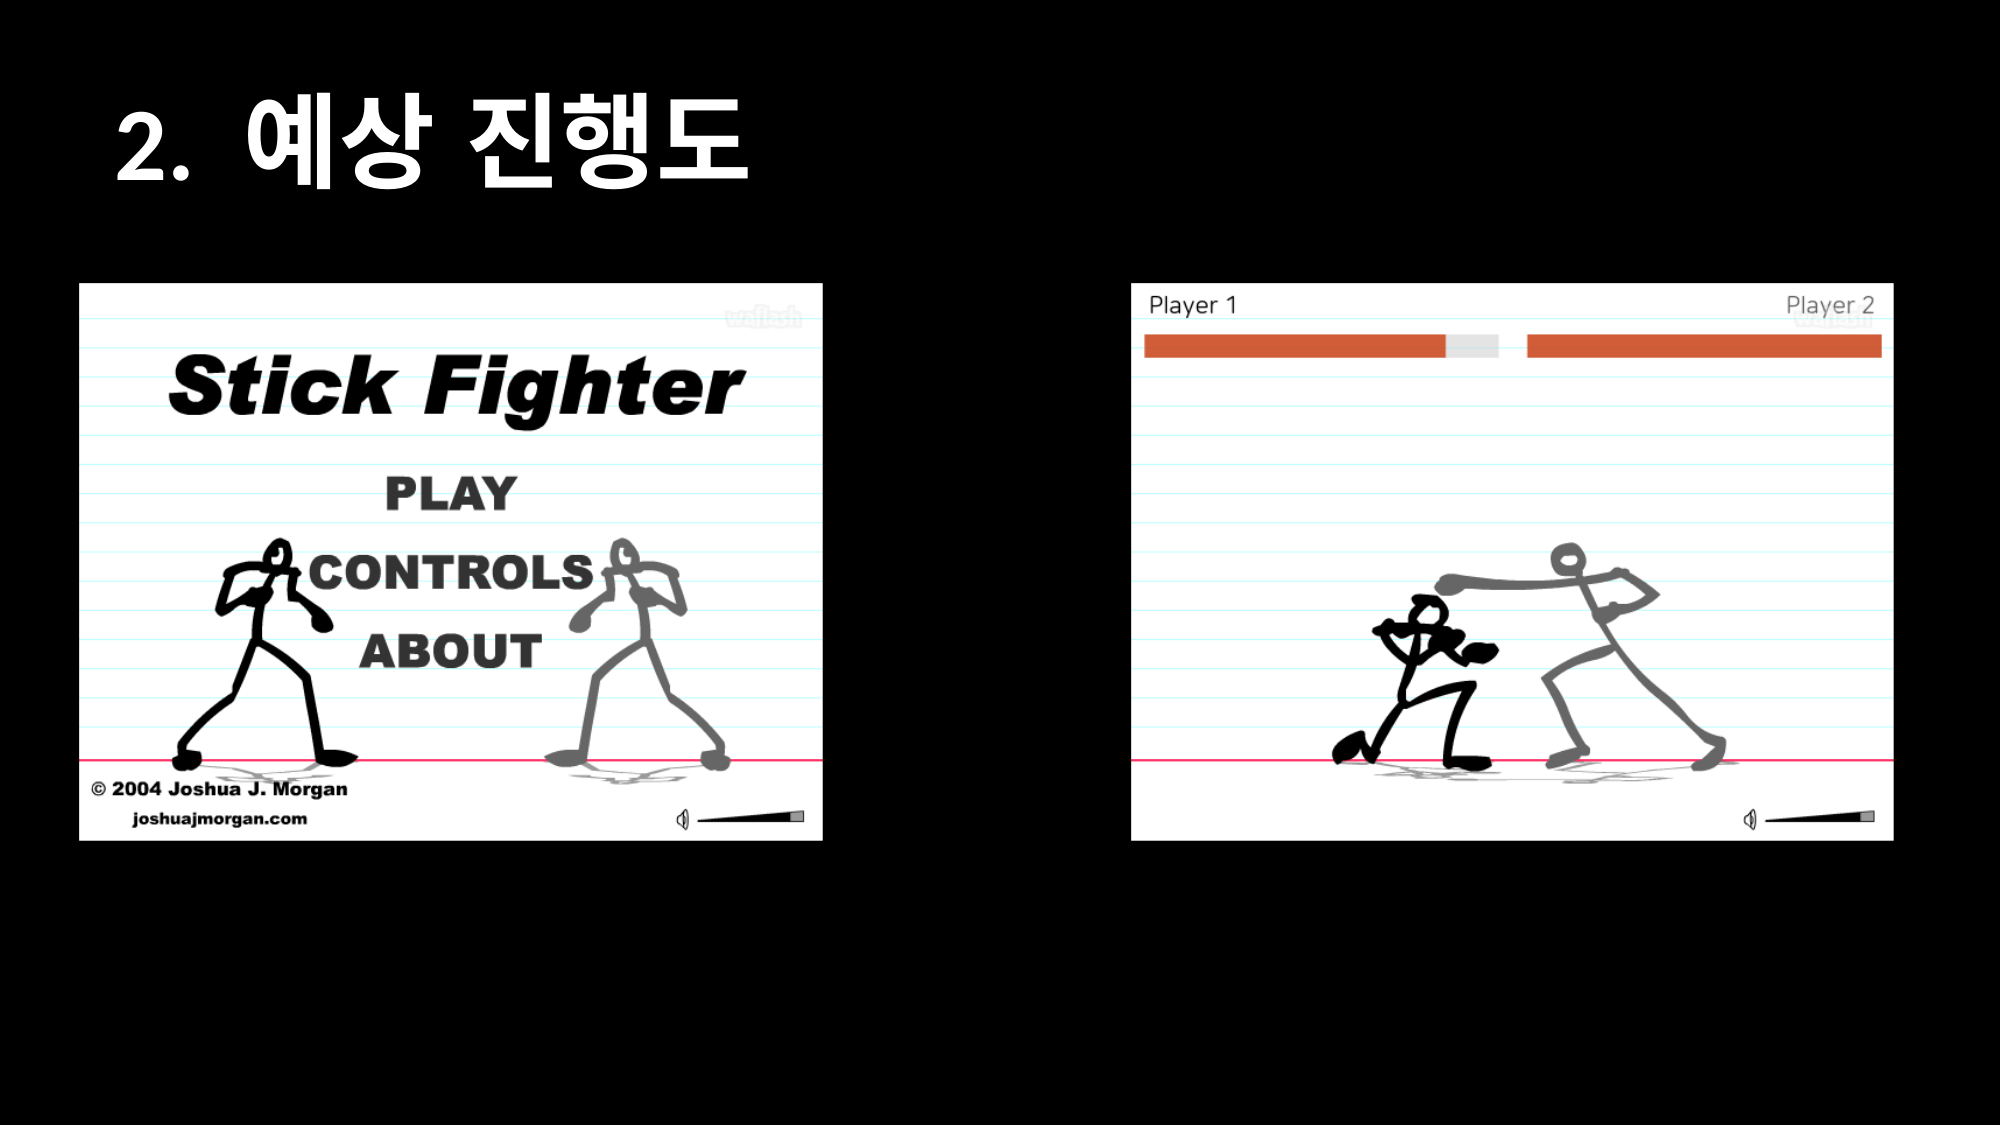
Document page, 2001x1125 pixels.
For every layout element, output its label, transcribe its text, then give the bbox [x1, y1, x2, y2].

picture [77, 282, 824, 843]
picture [1130, 282, 1895, 843]
title 2. 예상 진행도 [99, 45, 1900, 233]
